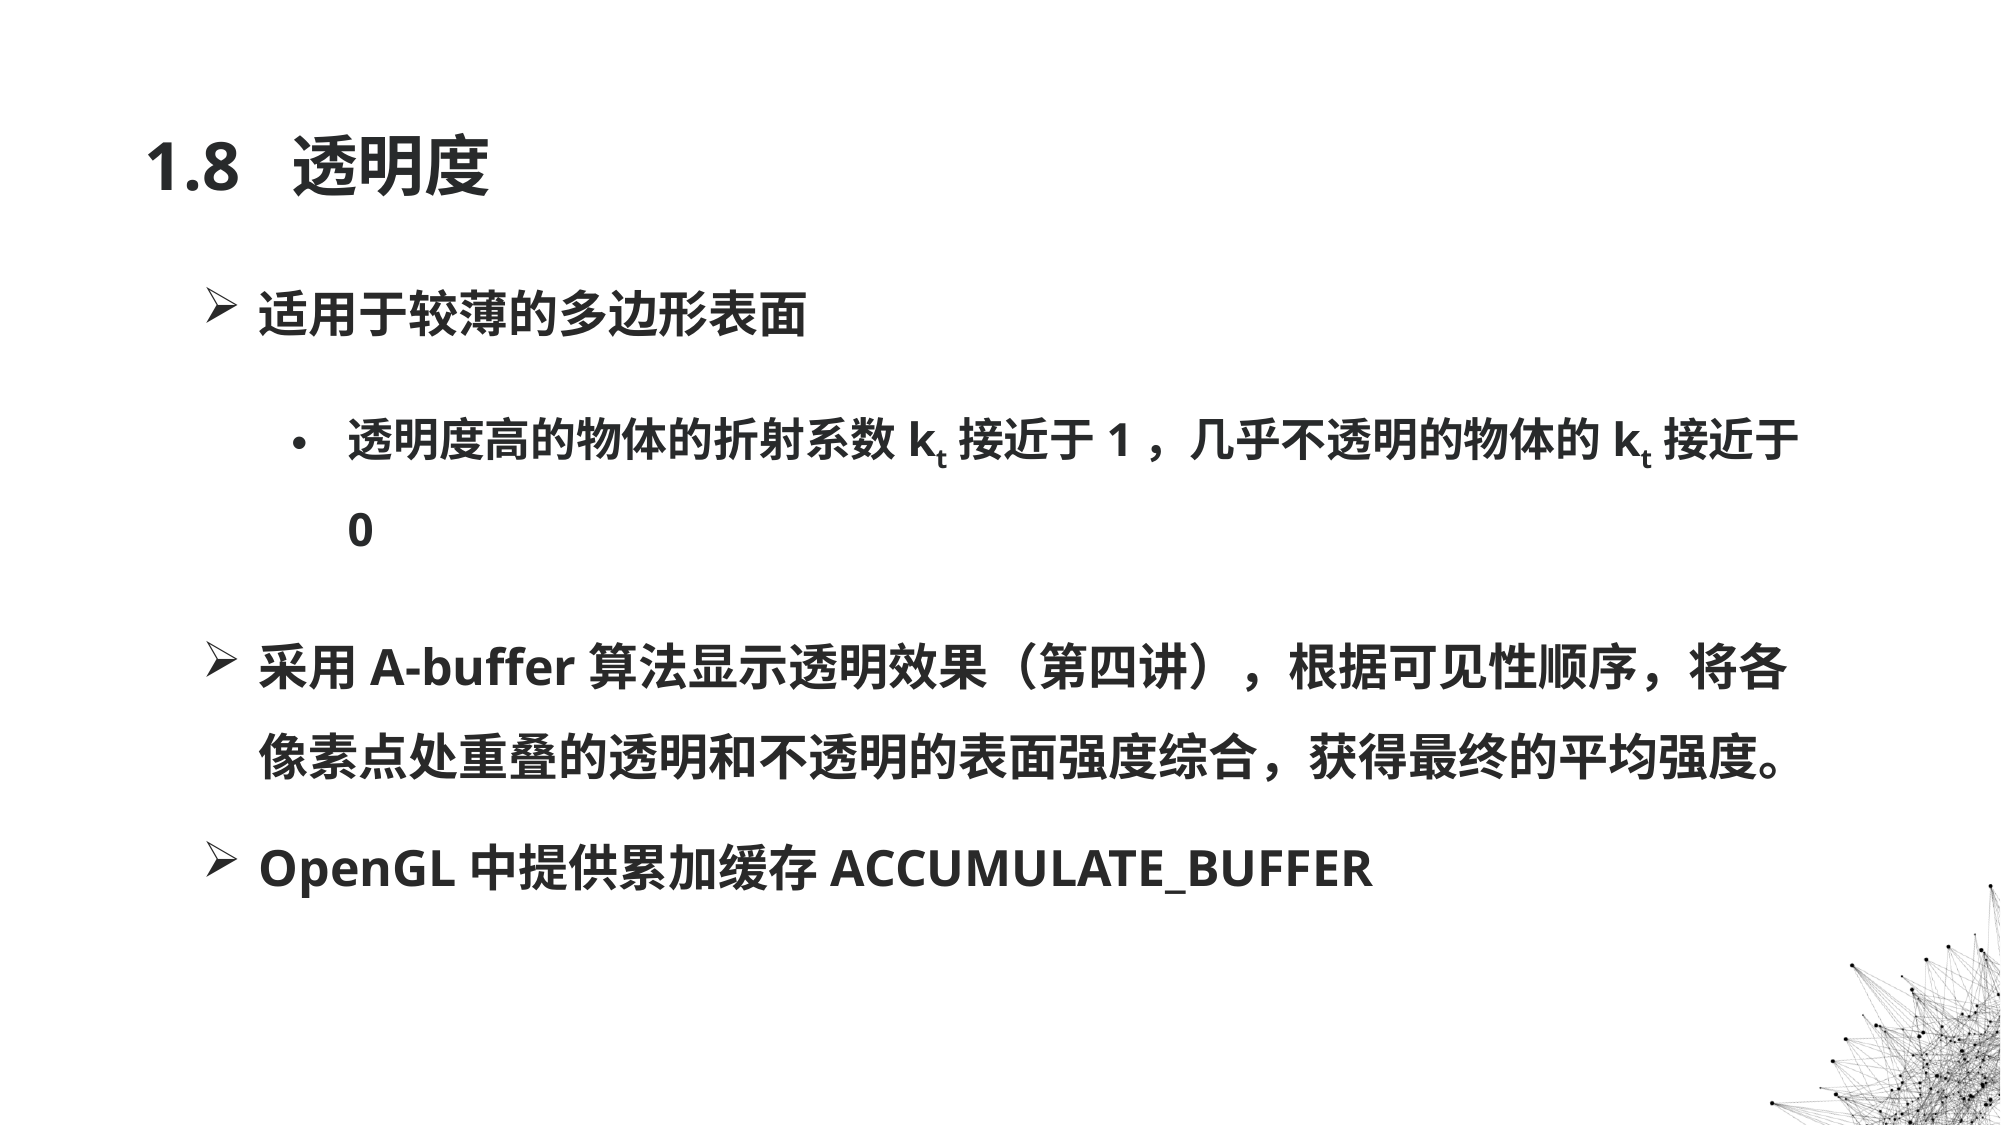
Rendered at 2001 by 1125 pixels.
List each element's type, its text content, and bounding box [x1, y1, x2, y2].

list 适用于较薄的多边形表面 透明度高的物体的折射系数kt接近于1，几乎不透明的物体的kt接近于0 采用A-buffer算法显示透明效果（第四讲），根据可见性顺序，将各像素点处重叠的透明和不透明的表面强度综合，获得最终的平均强度。 OpenGL中提供累加缓存ACCUMULATE_BUFFER [125, 266, 1825, 1071]
picture [1719, 882, 2001, 1125]
title 1.8 透明度 [137, 59, 1863, 278]
